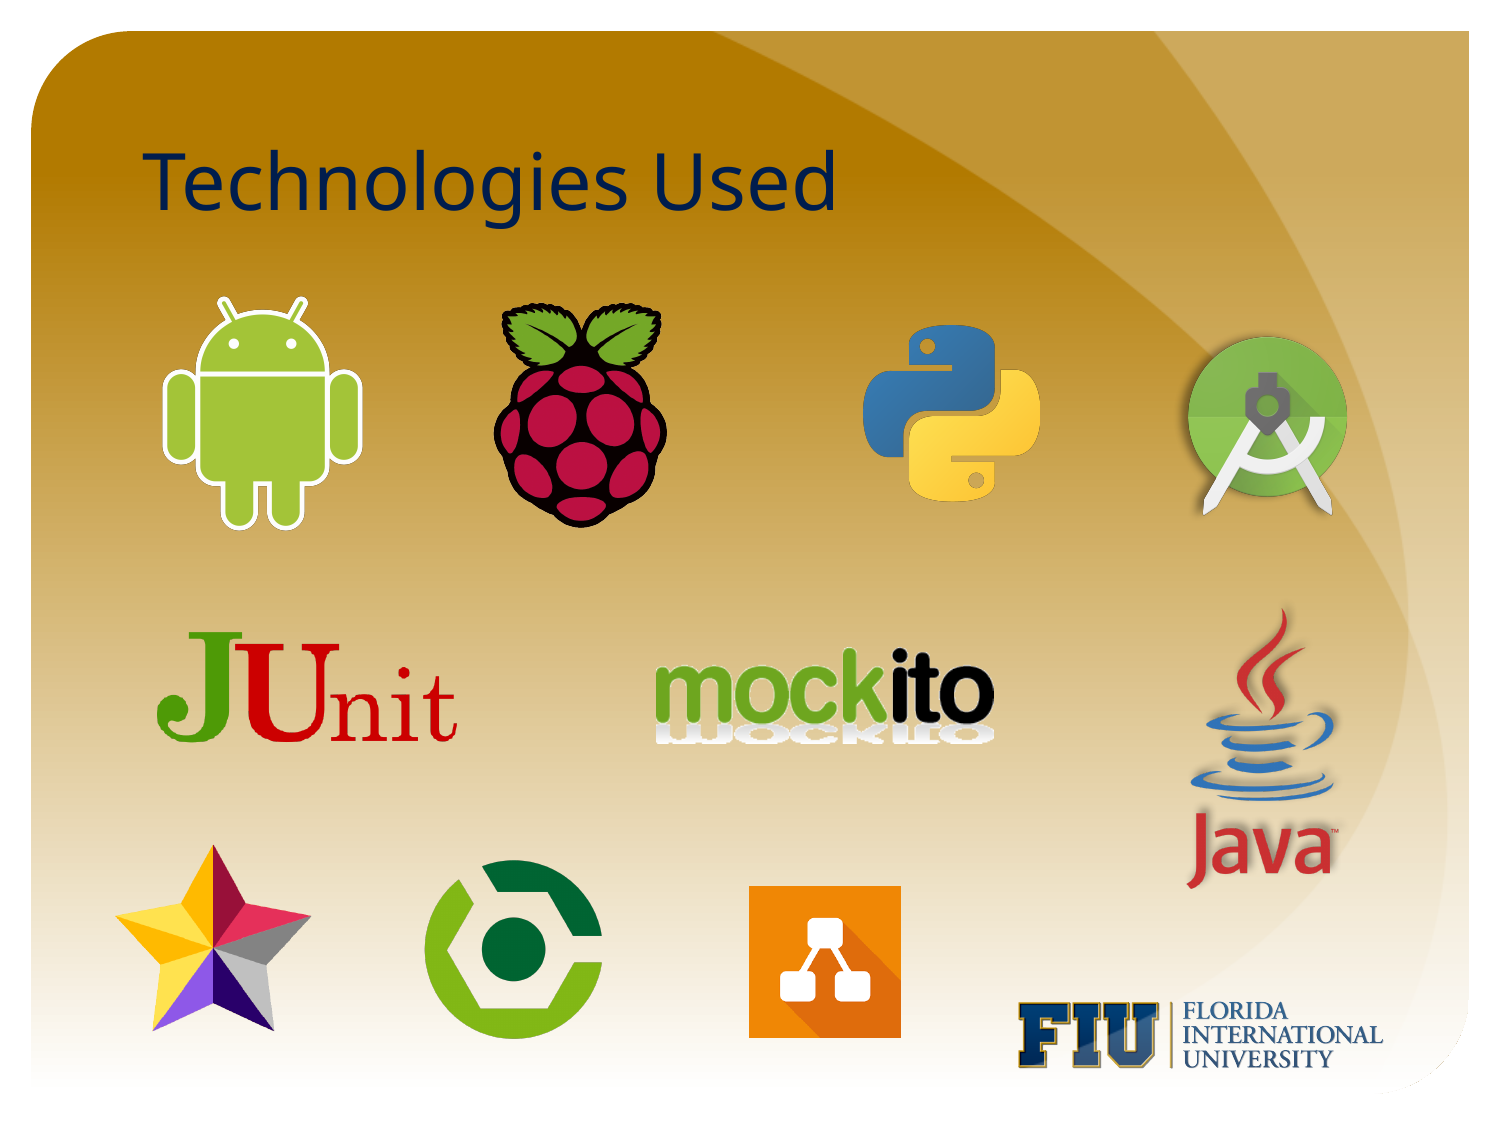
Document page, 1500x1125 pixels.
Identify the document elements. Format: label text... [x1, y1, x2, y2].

picture [24, 30, 1473, 1094]
title Technologies Used [127, 62, 1372, 234]
